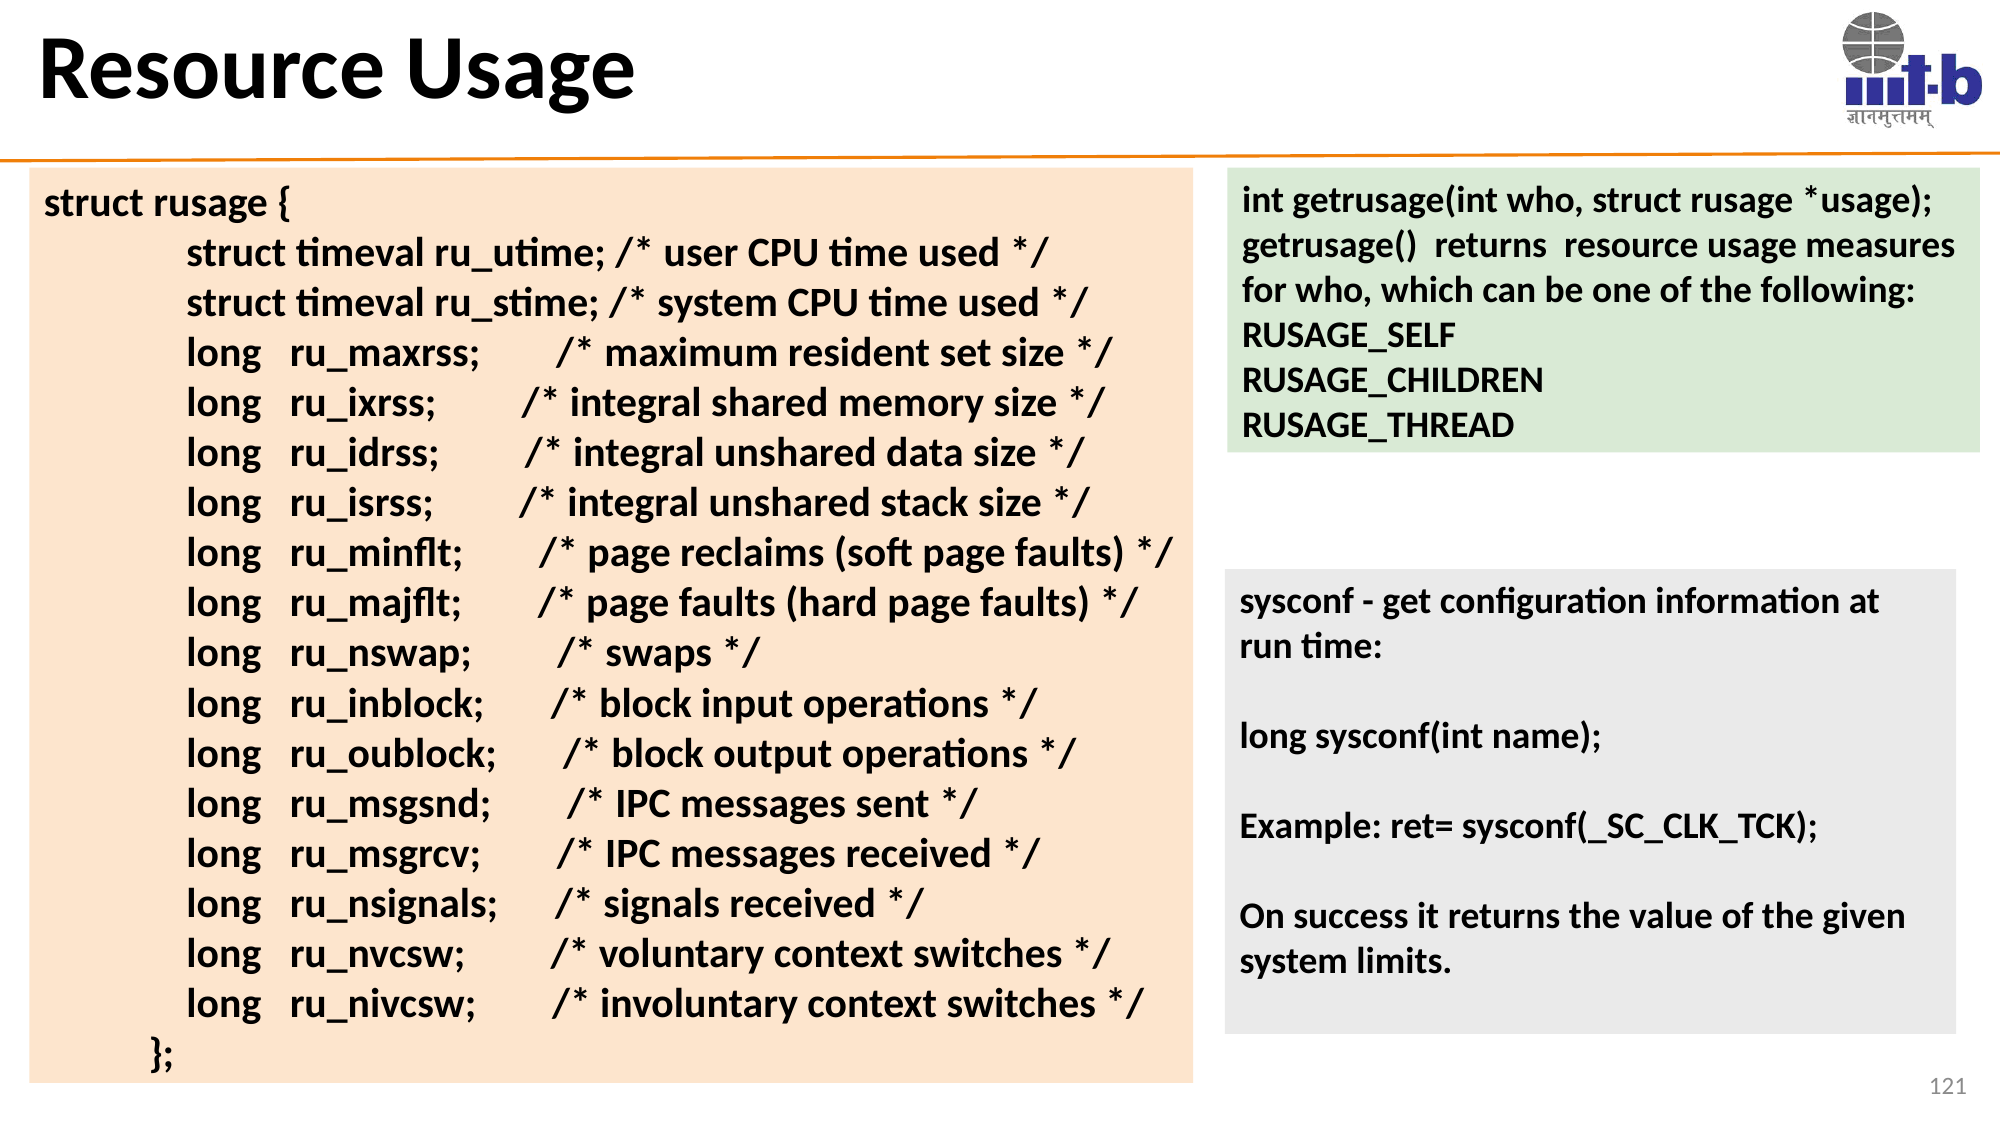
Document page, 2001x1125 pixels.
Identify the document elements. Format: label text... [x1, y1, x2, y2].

title Resource Usage [23, 7, 1957, 132]
text_box sysconf - get configuration information at run time: long sysconf(int name); Example: ret= sysconf(_SC_CLK_TCK); On success it returns the value of the given system limits. [1224, 569, 1957, 1034]
slide_number 121 [1532, 1054, 1983, 1115]
text_box struct rusage { struct timeval ru_utime; /* user CPU time used */ struct timeval ru_stime; /* system CPU time used */ long ru_maxrss; /* maximum resident set size */ long ru_ixrss; /* integral shared memory size */ long ru_idrss; /* integral unshared data size */ long ru_isrss; /* integral unshared stack size */ long ru_minflt; /* page reclaims (soft page faults) */ long ru_majflt; /* page faults (hard page faults) */ long ru_nswap; /* swaps */ long ru_inblock; /* block input operations */ long ru_oublock; /* block output operations */ long ru_msgsnd; /* IPC messages sent */ long ru_msgrcv; /* IPC messages received */ long ru_nsignals; /* signals received */ long ru_nvcsw; /* voluntary context switches */ long ru_nivcsw; /* involuntary context switches */ }; [29, 167, 1194, 1083]
picture [1957, 8, 1983, 130]
text_box int getrusage(int who, struct rusage *usage); getrusage() returns resource usage measures for who, which can be one of the following: RUSAGE_SELF RUSAGE_CHILDREN RUSAGE_THREAD [1227, 167, 1980, 453]
